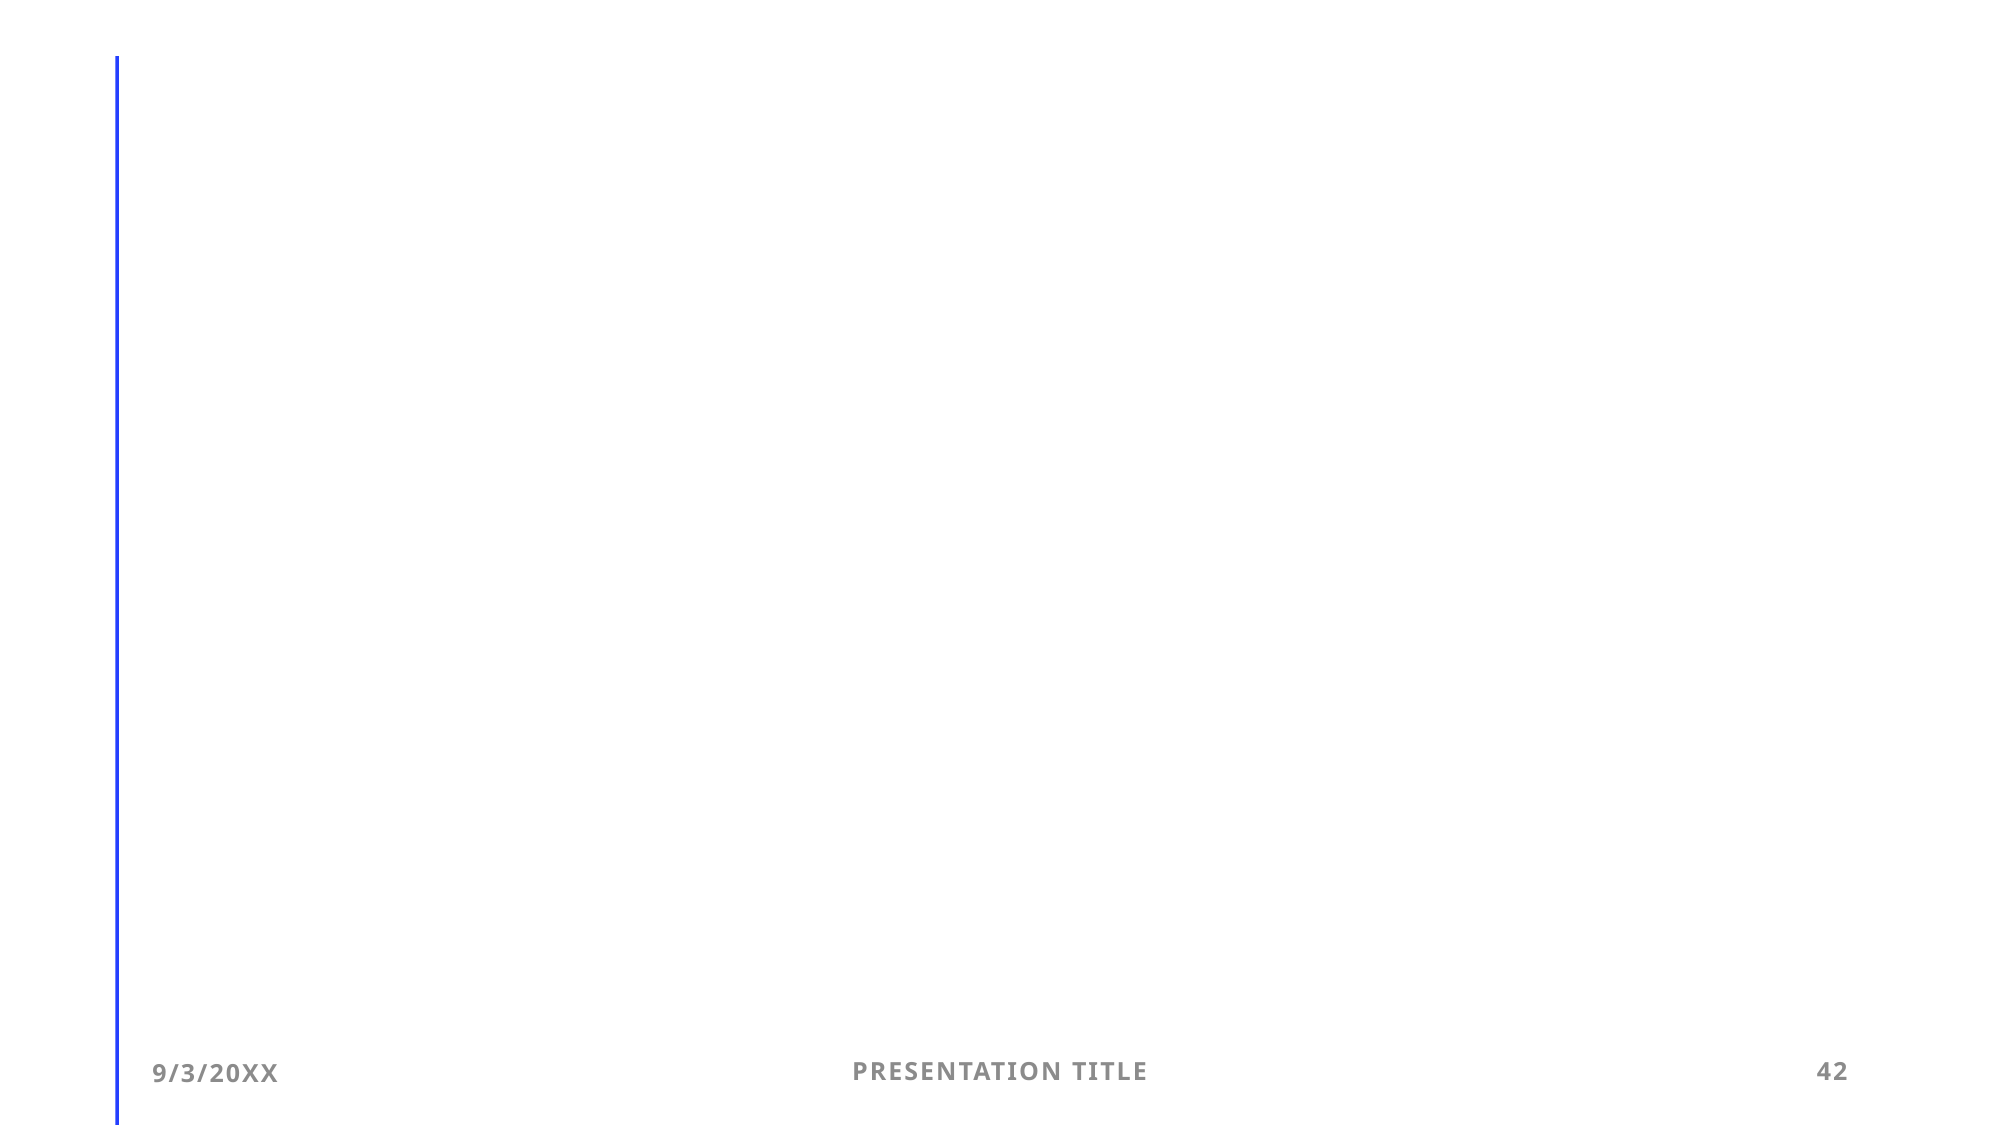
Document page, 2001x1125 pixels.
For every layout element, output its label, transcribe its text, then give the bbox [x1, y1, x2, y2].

slide_number 42 [1412, 1042, 1863, 1103]
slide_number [137, 1042, 588, 1103]
footer Presentation Title [662, 1042, 1338, 1103]
